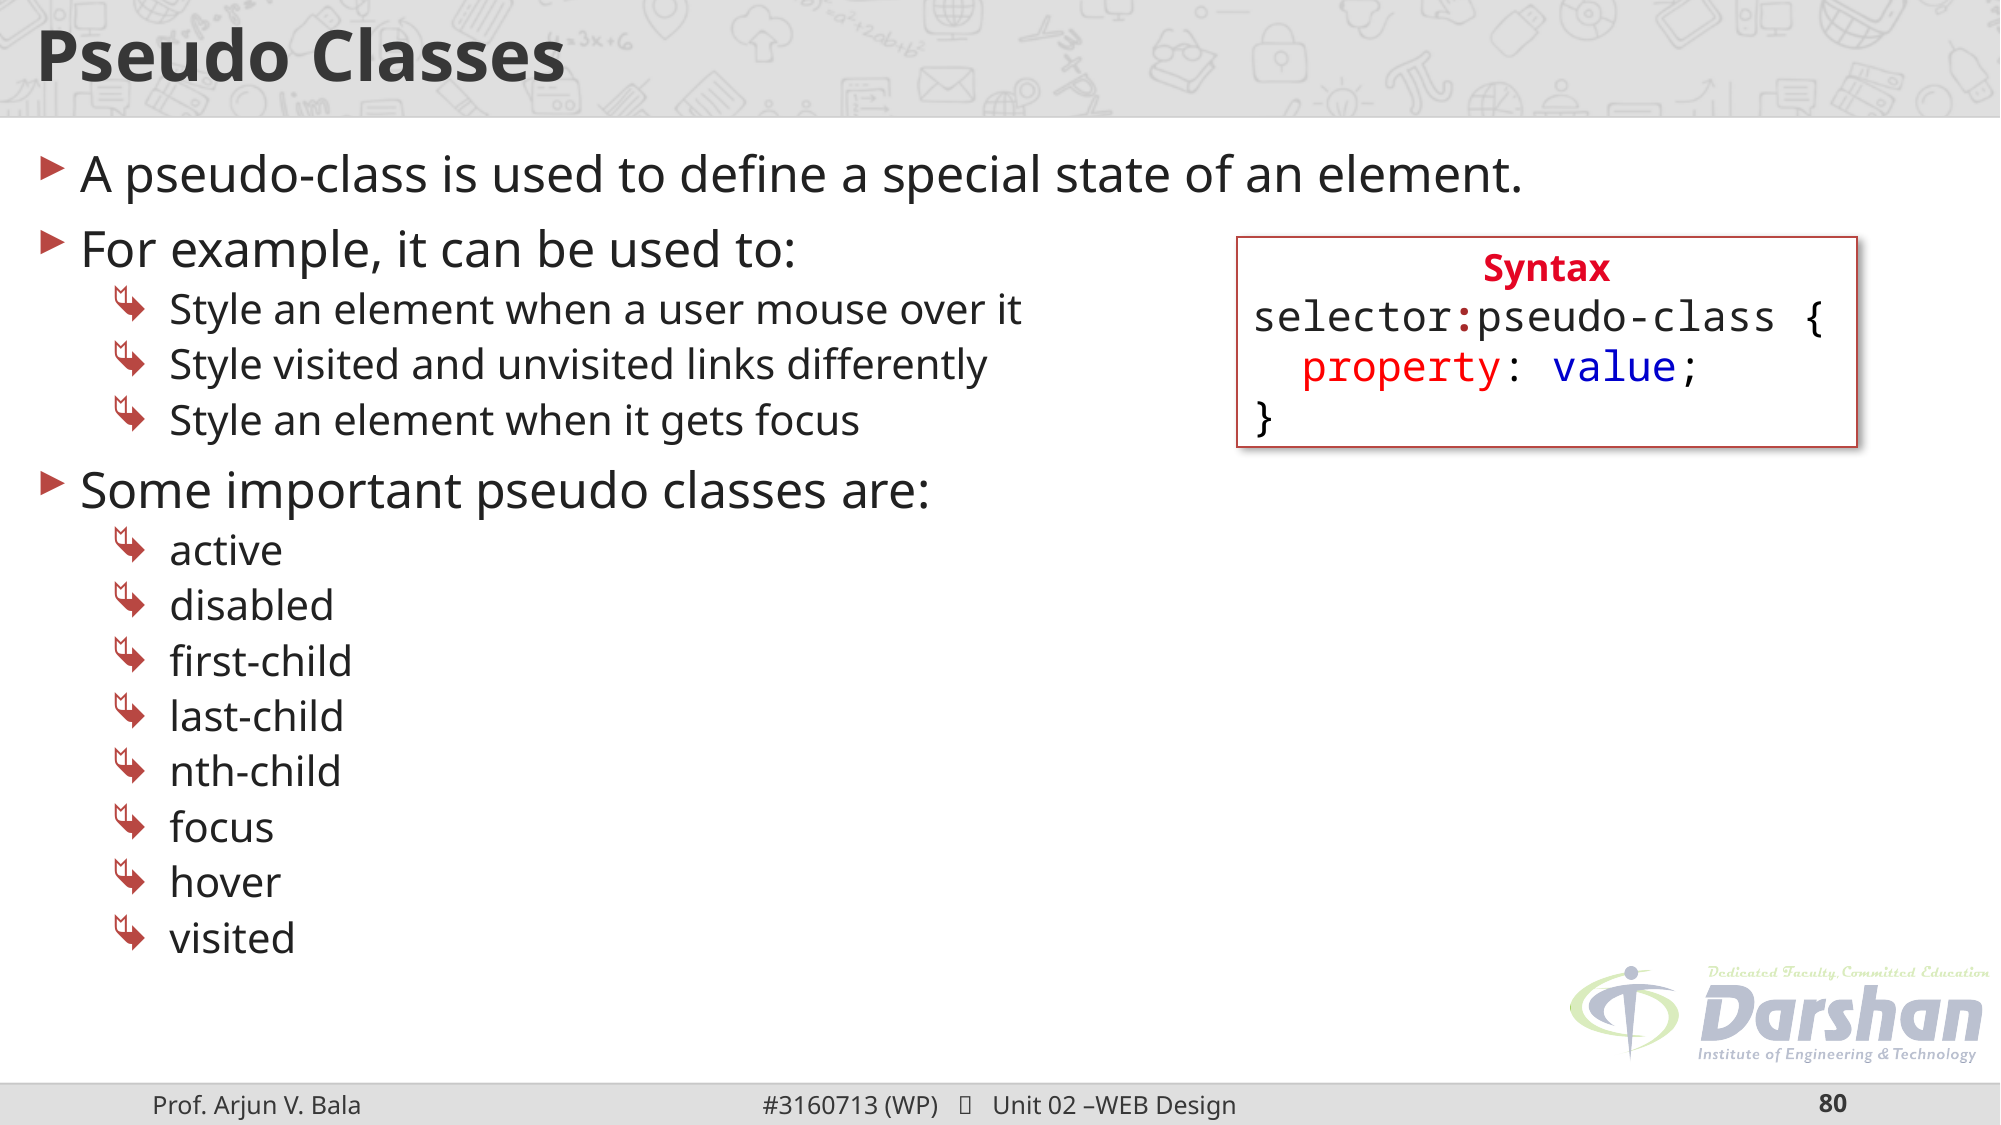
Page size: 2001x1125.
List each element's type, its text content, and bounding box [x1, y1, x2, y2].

list A pseudo-class is used to define a special state of an element. For example, it can be used to: Style an element when a user mouse over it Style visited and unvisited links differently Style an element when it gets focus Some important pseudo classes are: active disabled first-child last-child nth-child focus hover visited [21, 141, 1979, 1059]
text_box Syntax selector:pseudo-class { property: value; } [1236, 236, 1858, 448]
title Pseudo Classes [0, 0, 2000, 117]
